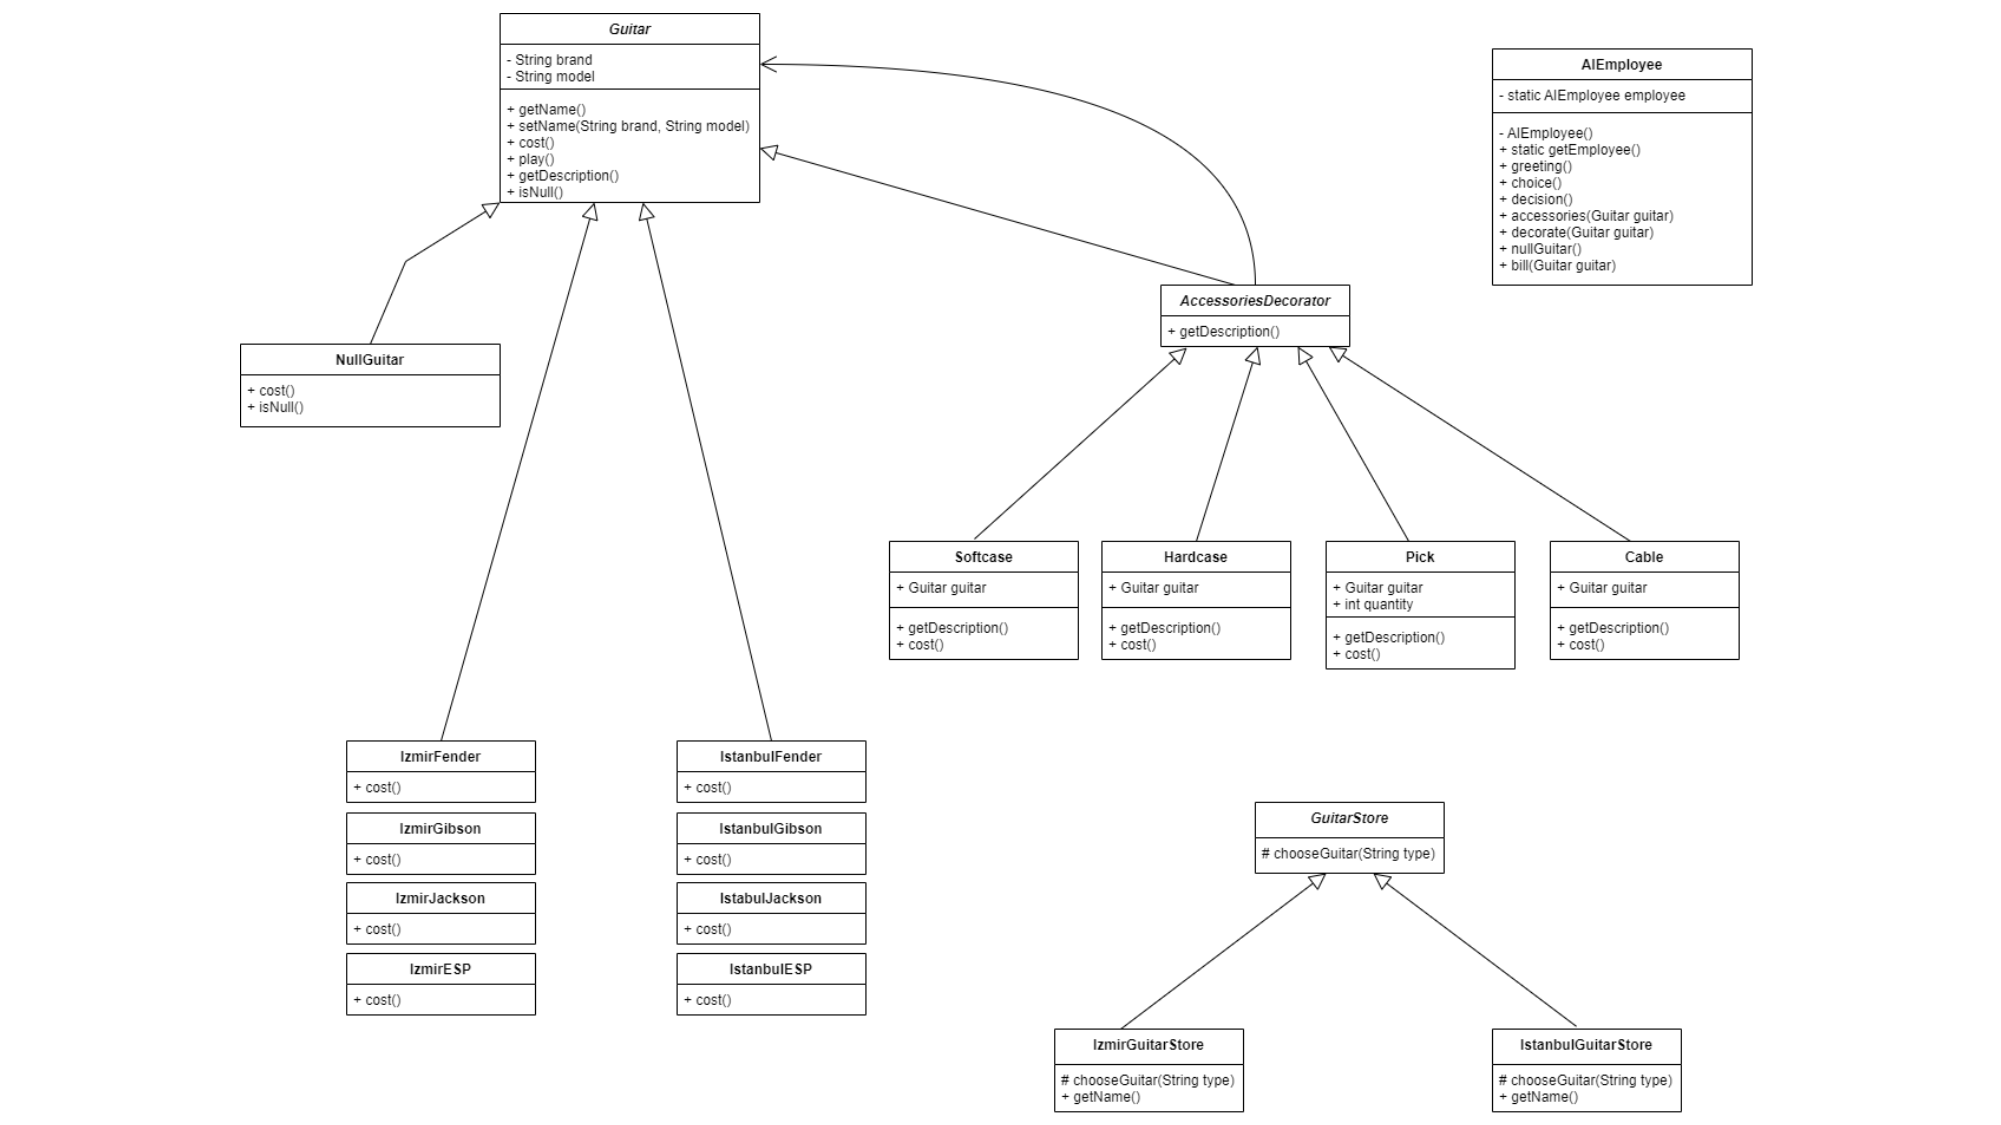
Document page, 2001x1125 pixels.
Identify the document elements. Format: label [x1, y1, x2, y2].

picture [239, 13, 1754, 1116]
